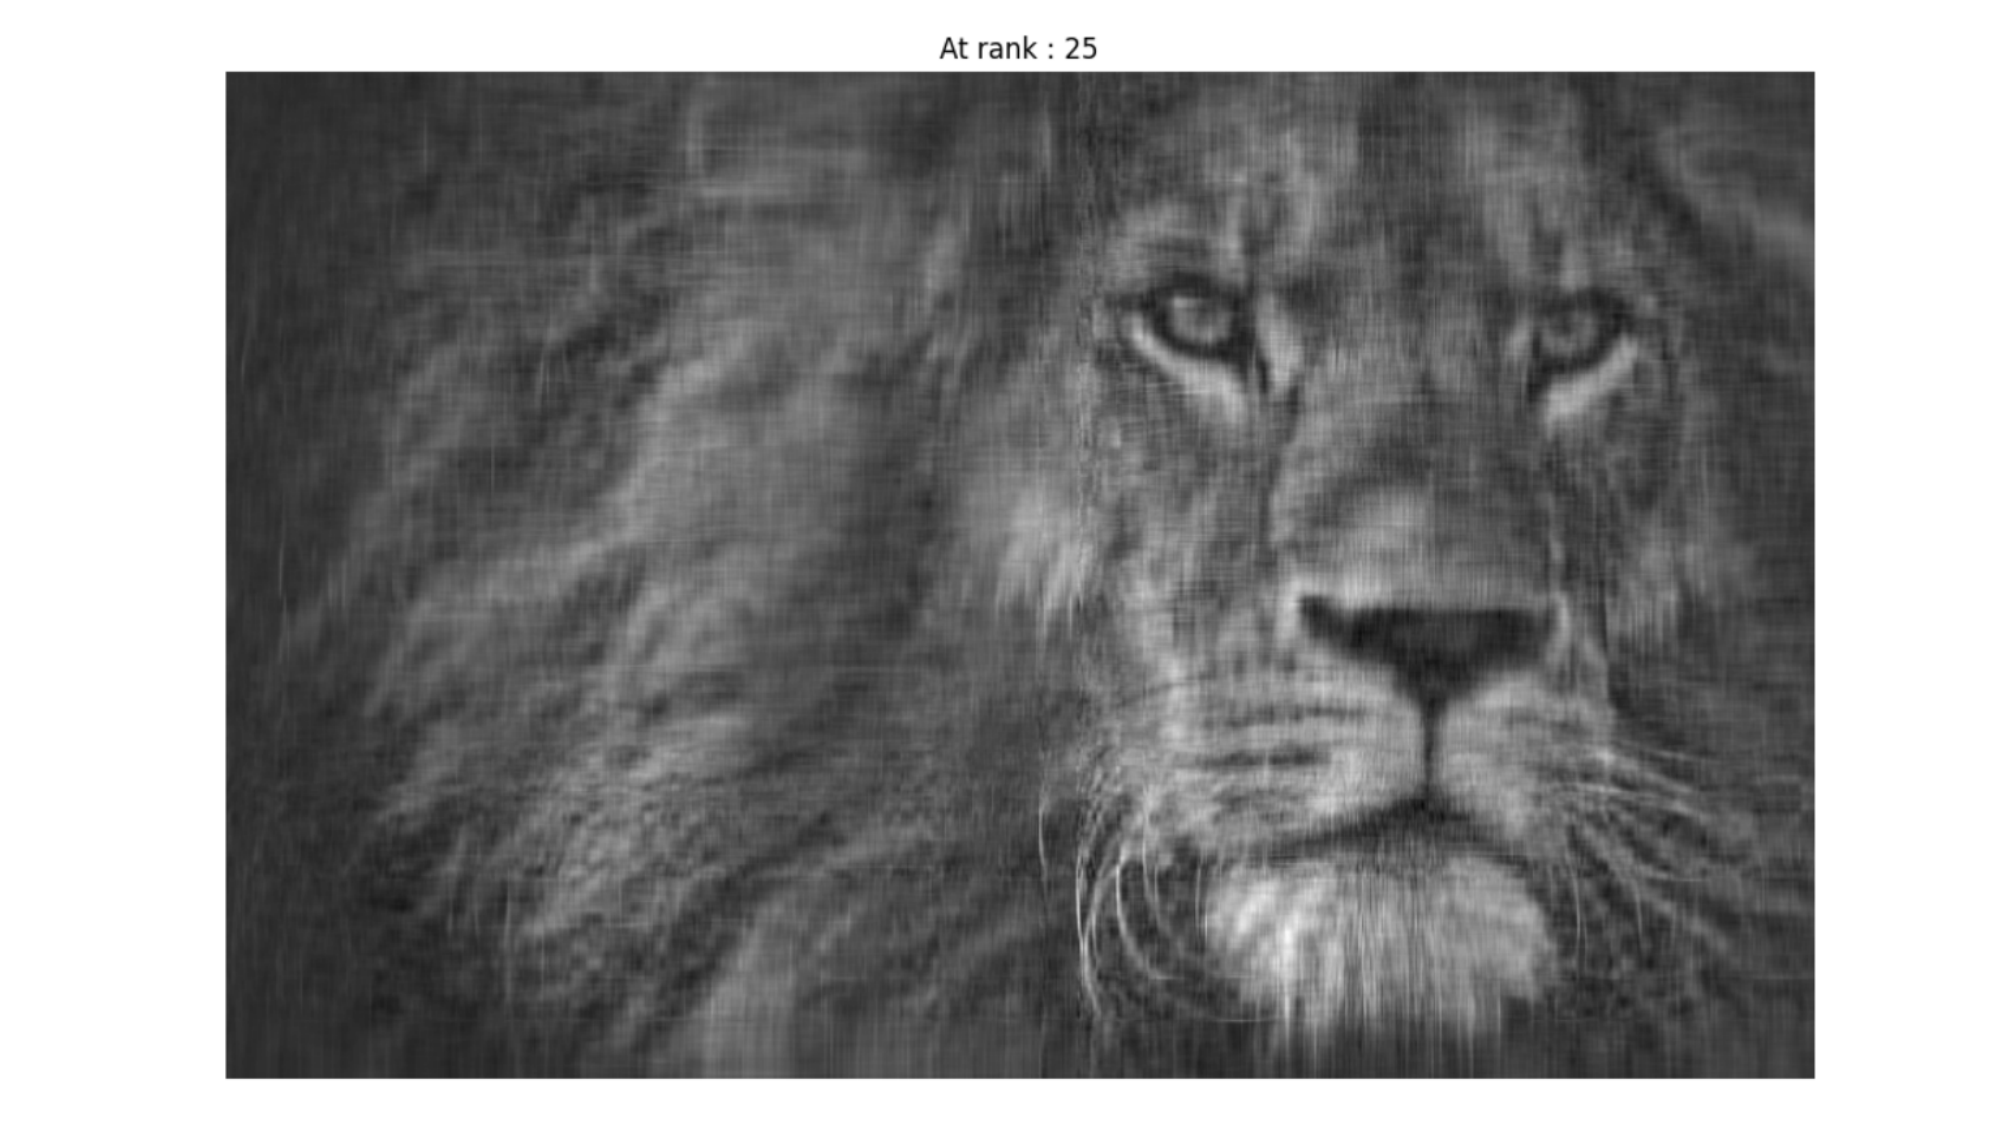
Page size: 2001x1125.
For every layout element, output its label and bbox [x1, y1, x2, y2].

picture [151, 13, 1916, 1125]
